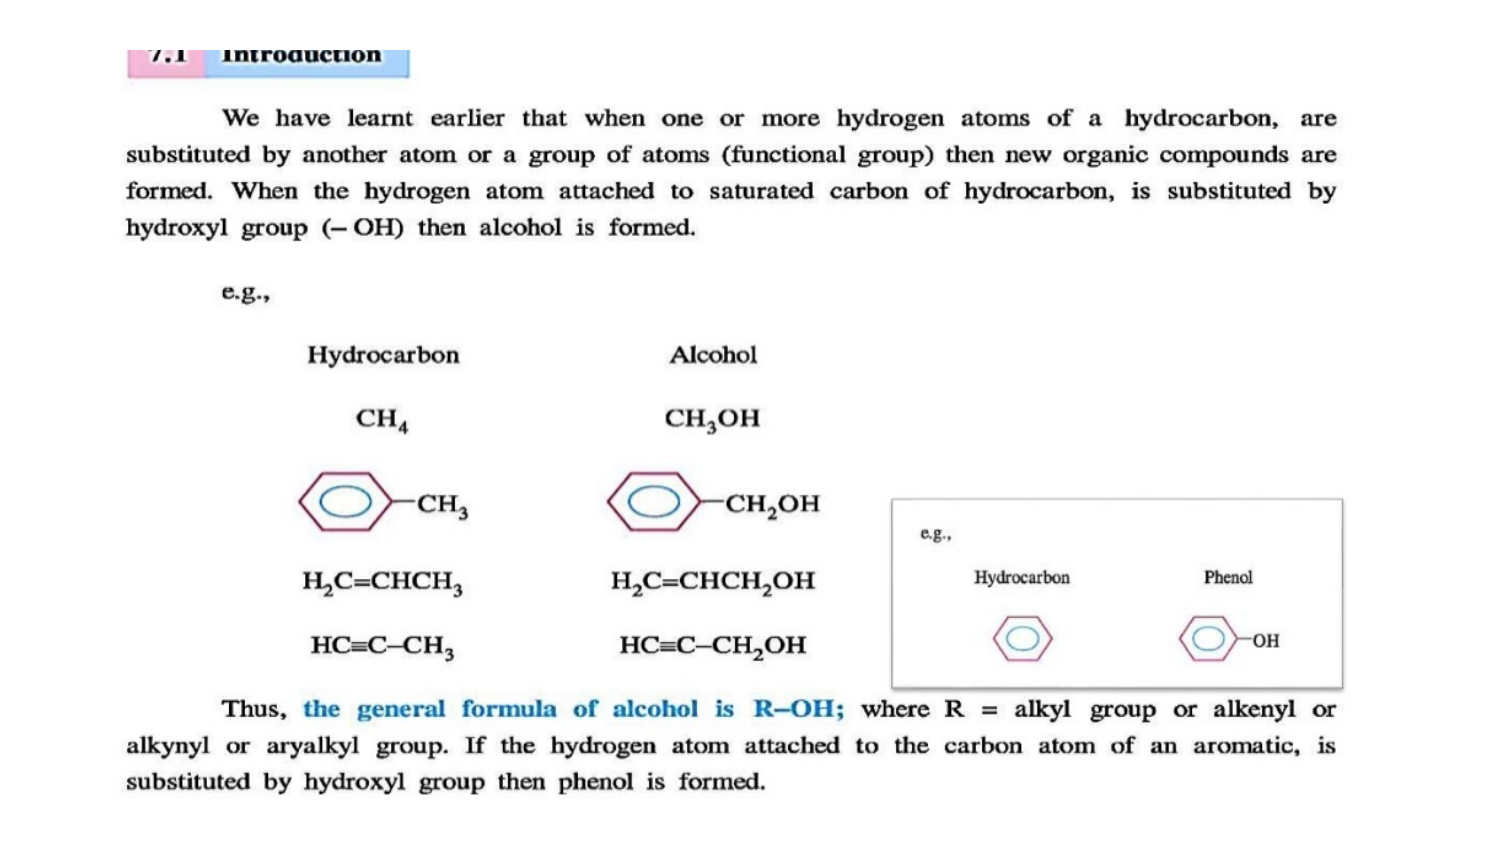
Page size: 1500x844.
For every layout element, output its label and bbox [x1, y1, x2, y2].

picture [104, 50, 1363, 820]
